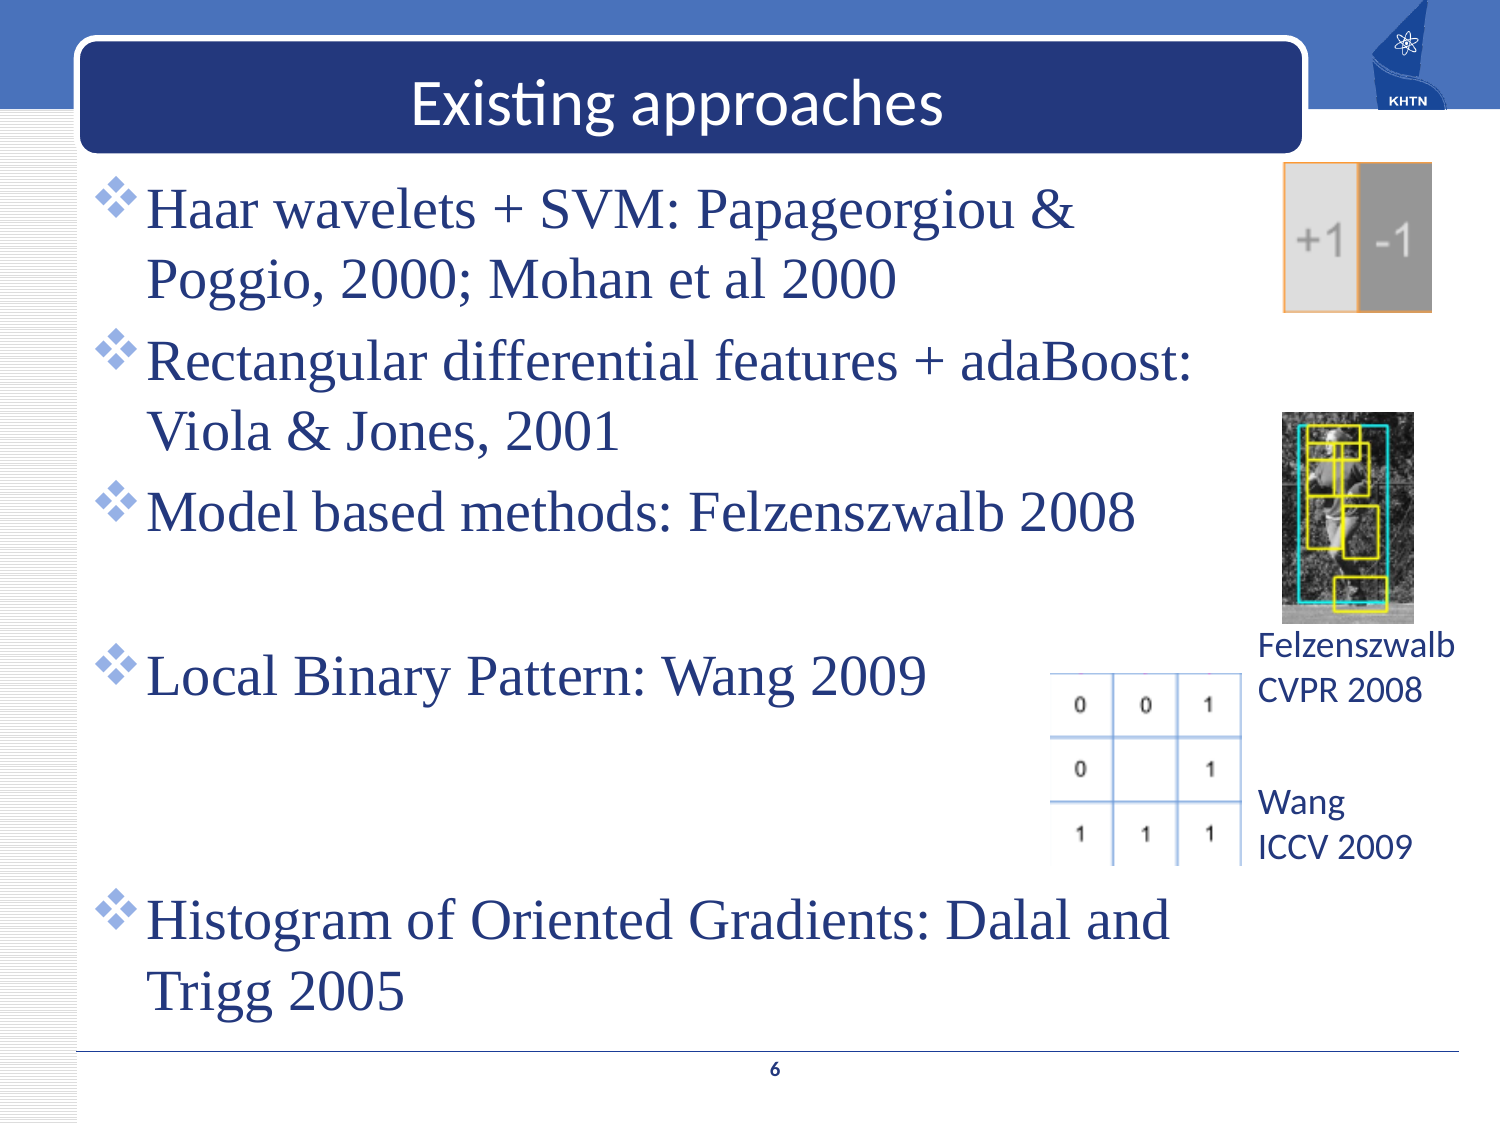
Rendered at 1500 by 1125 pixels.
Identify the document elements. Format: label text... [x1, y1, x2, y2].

picture [1049, 673, 1243, 866]
picture [1281, 412, 1414, 624]
list Haar wavelets + SVM: Papageorgiou & Poggio, 2000; Mohan et al 2000 Rectangular differential features + adaBoost: Viola & Jones, 2001 Model based methods: Felzenszwalb 2008 Local Binary Pattern: Wang 2009 Histogram of Oriented Gradients: Dalal and Trigg 2005 [75, 162, 1275, 1038]
title Existing approaches [89, 52, 1265, 145]
text_box Felzenszwalb CVPR 2008 [1243, 612, 1471, 718]
text_box Wang ICCV 2009 [1243, 769, 1429, 874]
picture [1372, 0, 1447, 110]
slide_number 6 [600, 1047, 950, 1083]
picture [1281, 162, 1433, 313]
